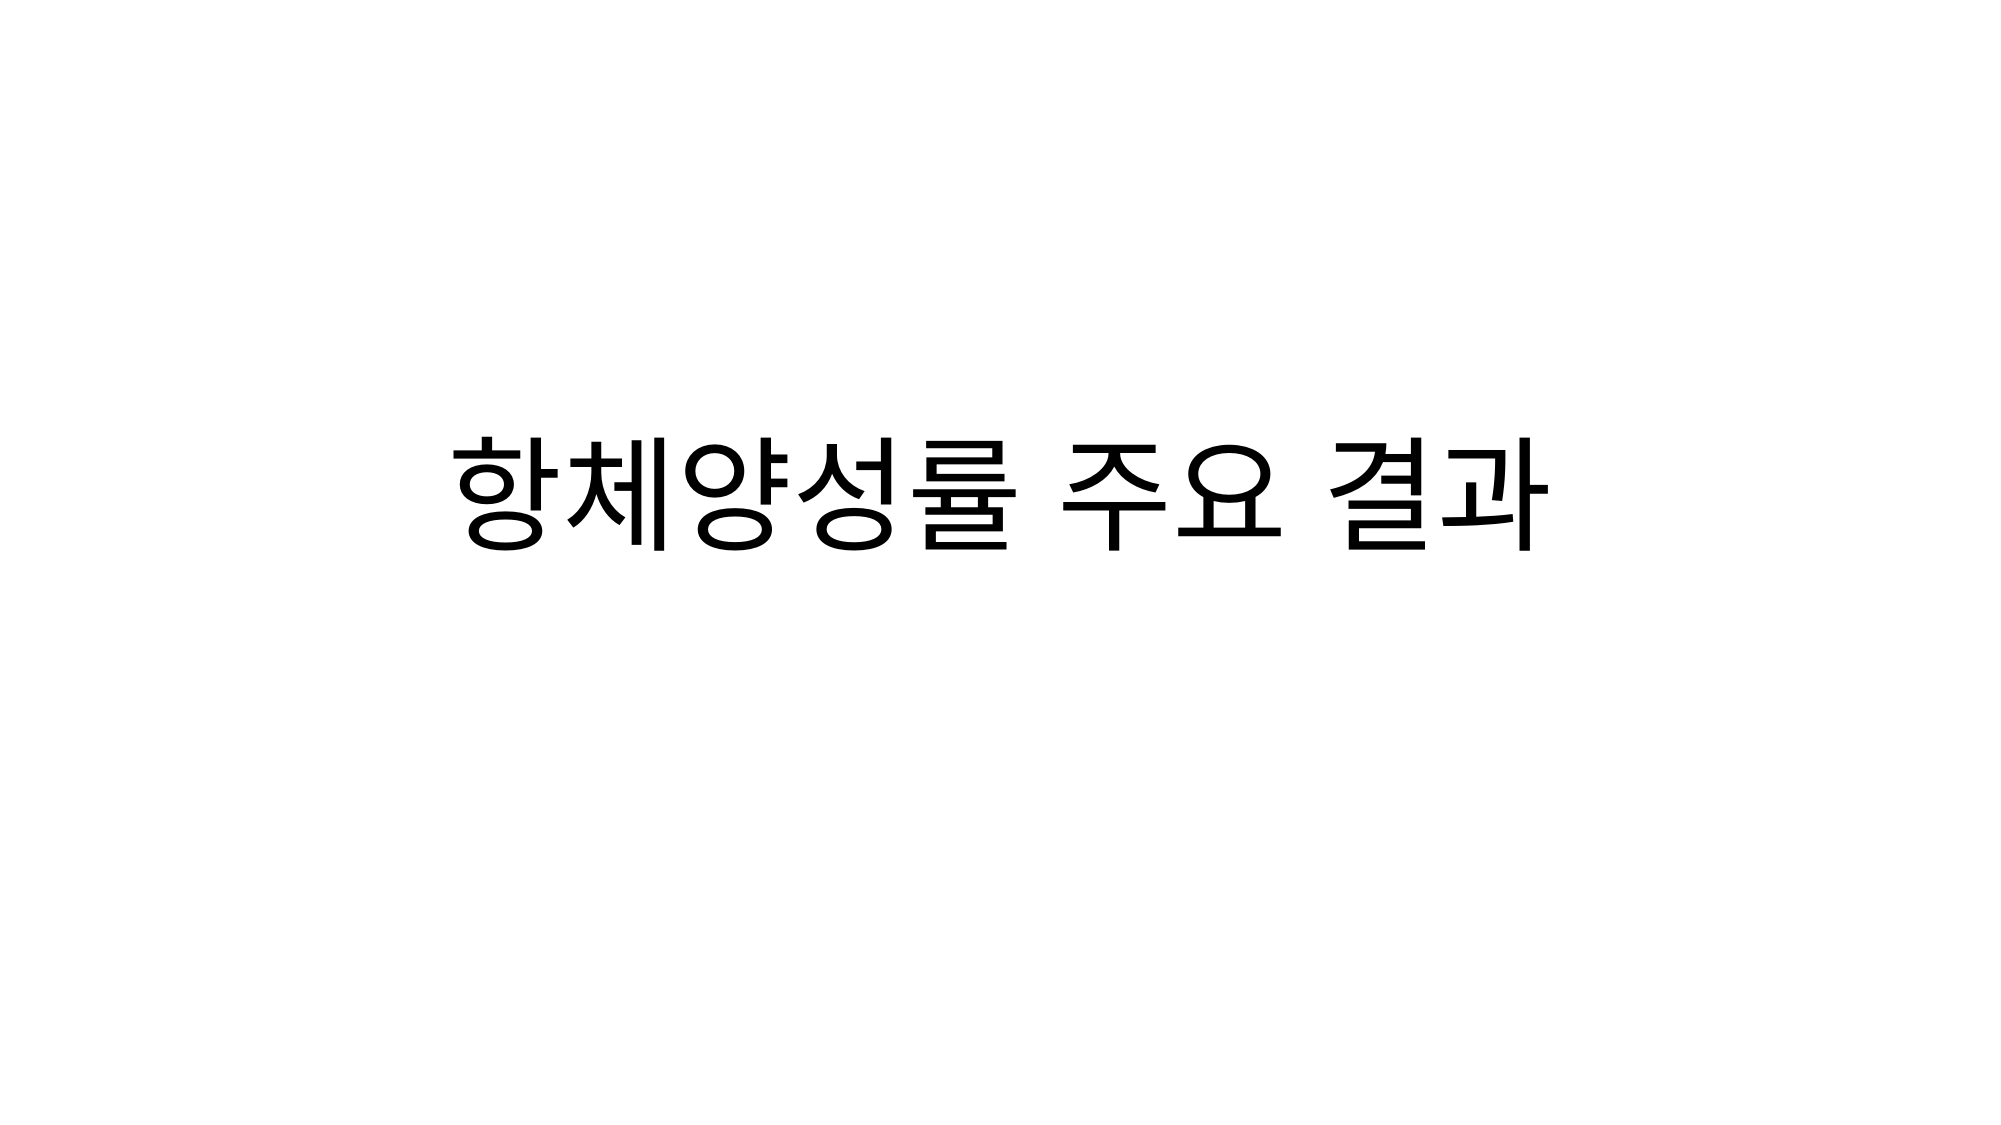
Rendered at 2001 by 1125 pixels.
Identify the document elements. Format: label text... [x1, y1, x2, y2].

title 항체양성률 주요 결과 [249, 184, 1750, 576]
